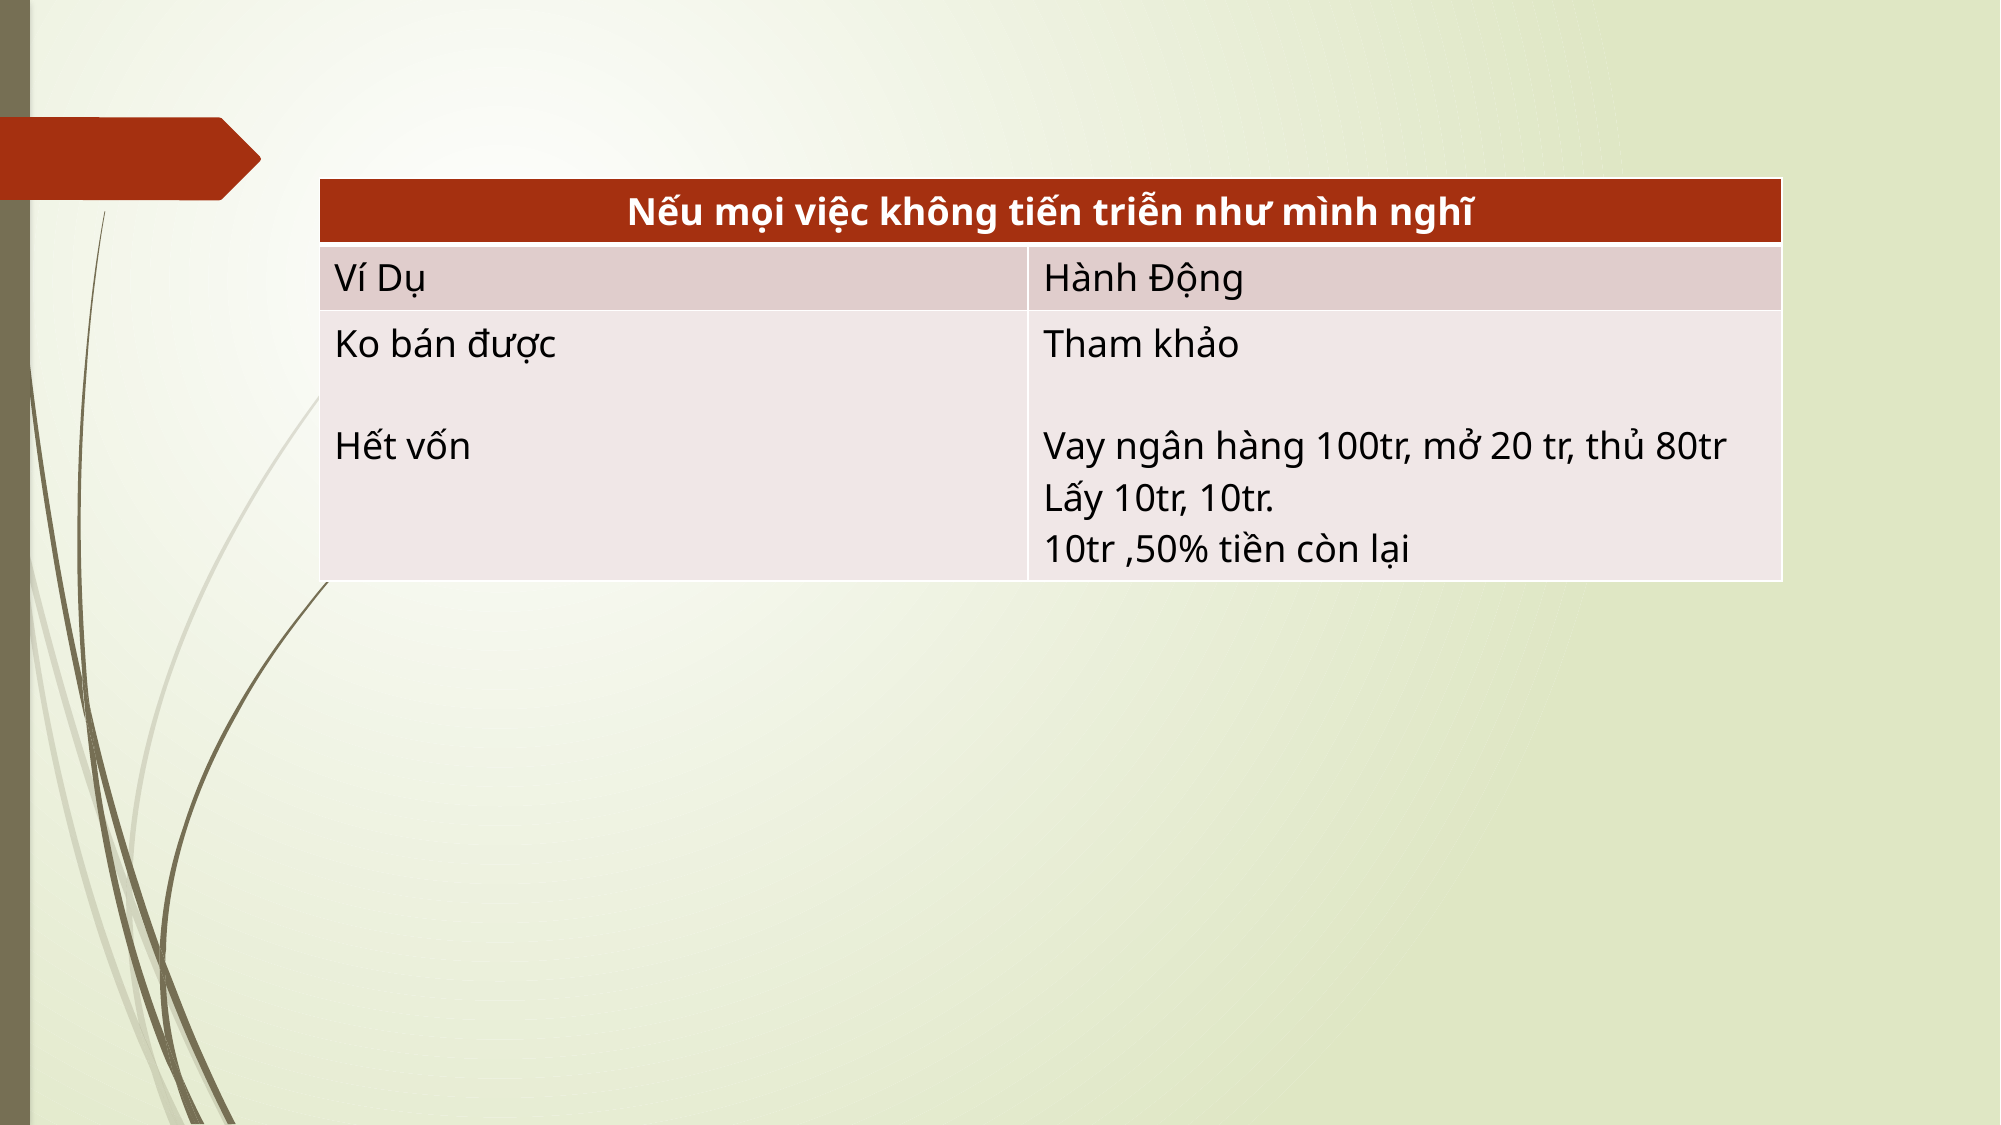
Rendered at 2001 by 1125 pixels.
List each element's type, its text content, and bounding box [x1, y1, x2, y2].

table_cell Ví Dụ [320, 247, 1027, 310]
table_cell Ko bán được Hết vốn [320, 311, 1027, 580]
table_cell Hành Động [1029, 247, 1781, 310]
table_header Nếu mọi việc không tiến triễn như mình nghĩ [320, 179, 1781, 242]
table_cell Tham khảo Vay ngân hàng 100tr, mở 20 tr, thủ 80tr Lấy 10tr, 10tr. 10tr ,50% tiền còn lại [1029, 311, 1781, 580]
